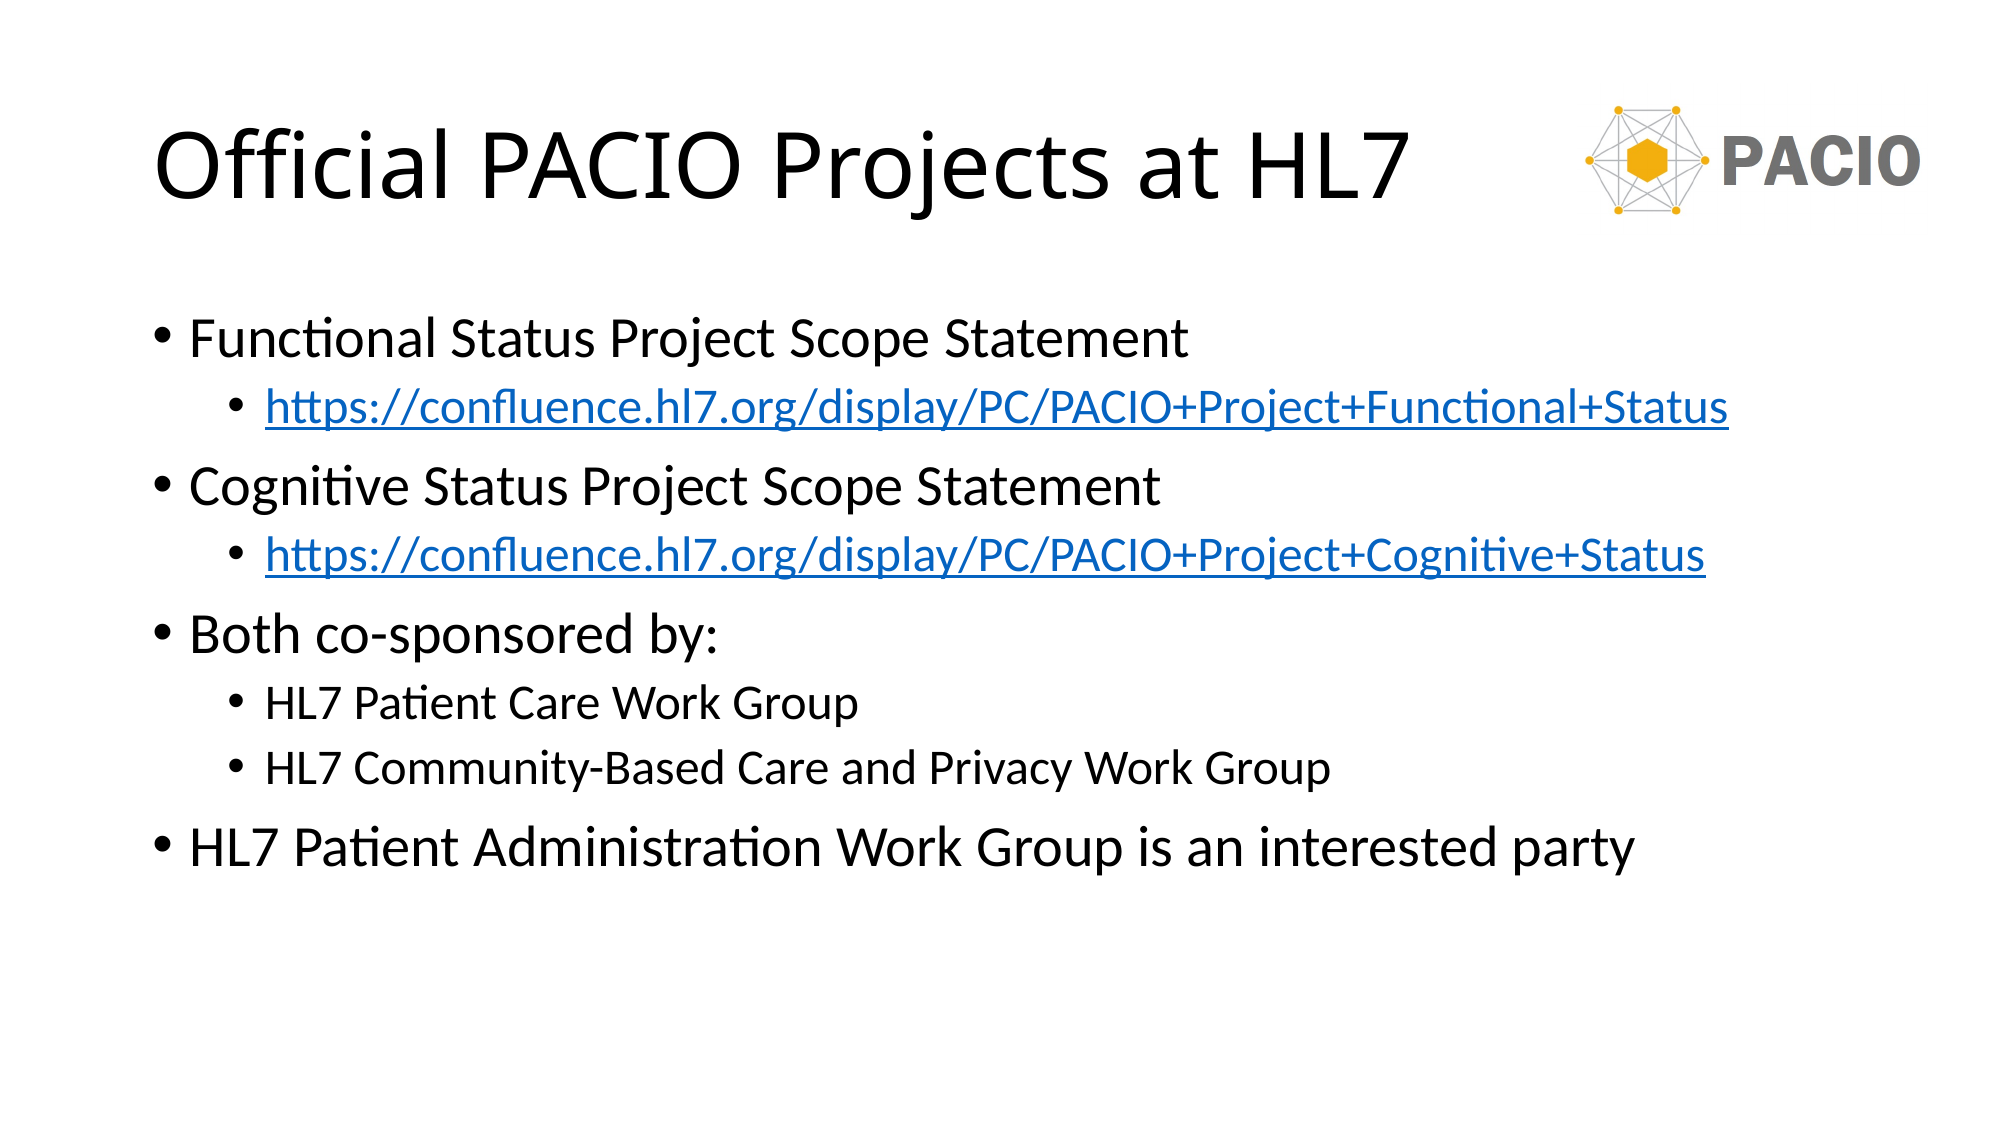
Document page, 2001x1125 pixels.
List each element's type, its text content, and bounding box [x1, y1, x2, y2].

list Functional Status Project Scope Statement https://confluence.hl7.org/display/PC/PACIO+Project+Functional+Status Cognitive Status Project Scope Statement https://confluence.hl7.org/display/PC/PACIO+Project+Cognitive+Status Both co-sponsored by: HL7 Patient Care Work Group HL7 Community-Based Care and Privacy Work Group HL7 Patient Administration Work Group is an interested party [137, 299, 1863, 1014]
title Official PACIO Projects at HL7 [137, 59, 1863, 278]
picture [1577, 83, 1928, 235]
